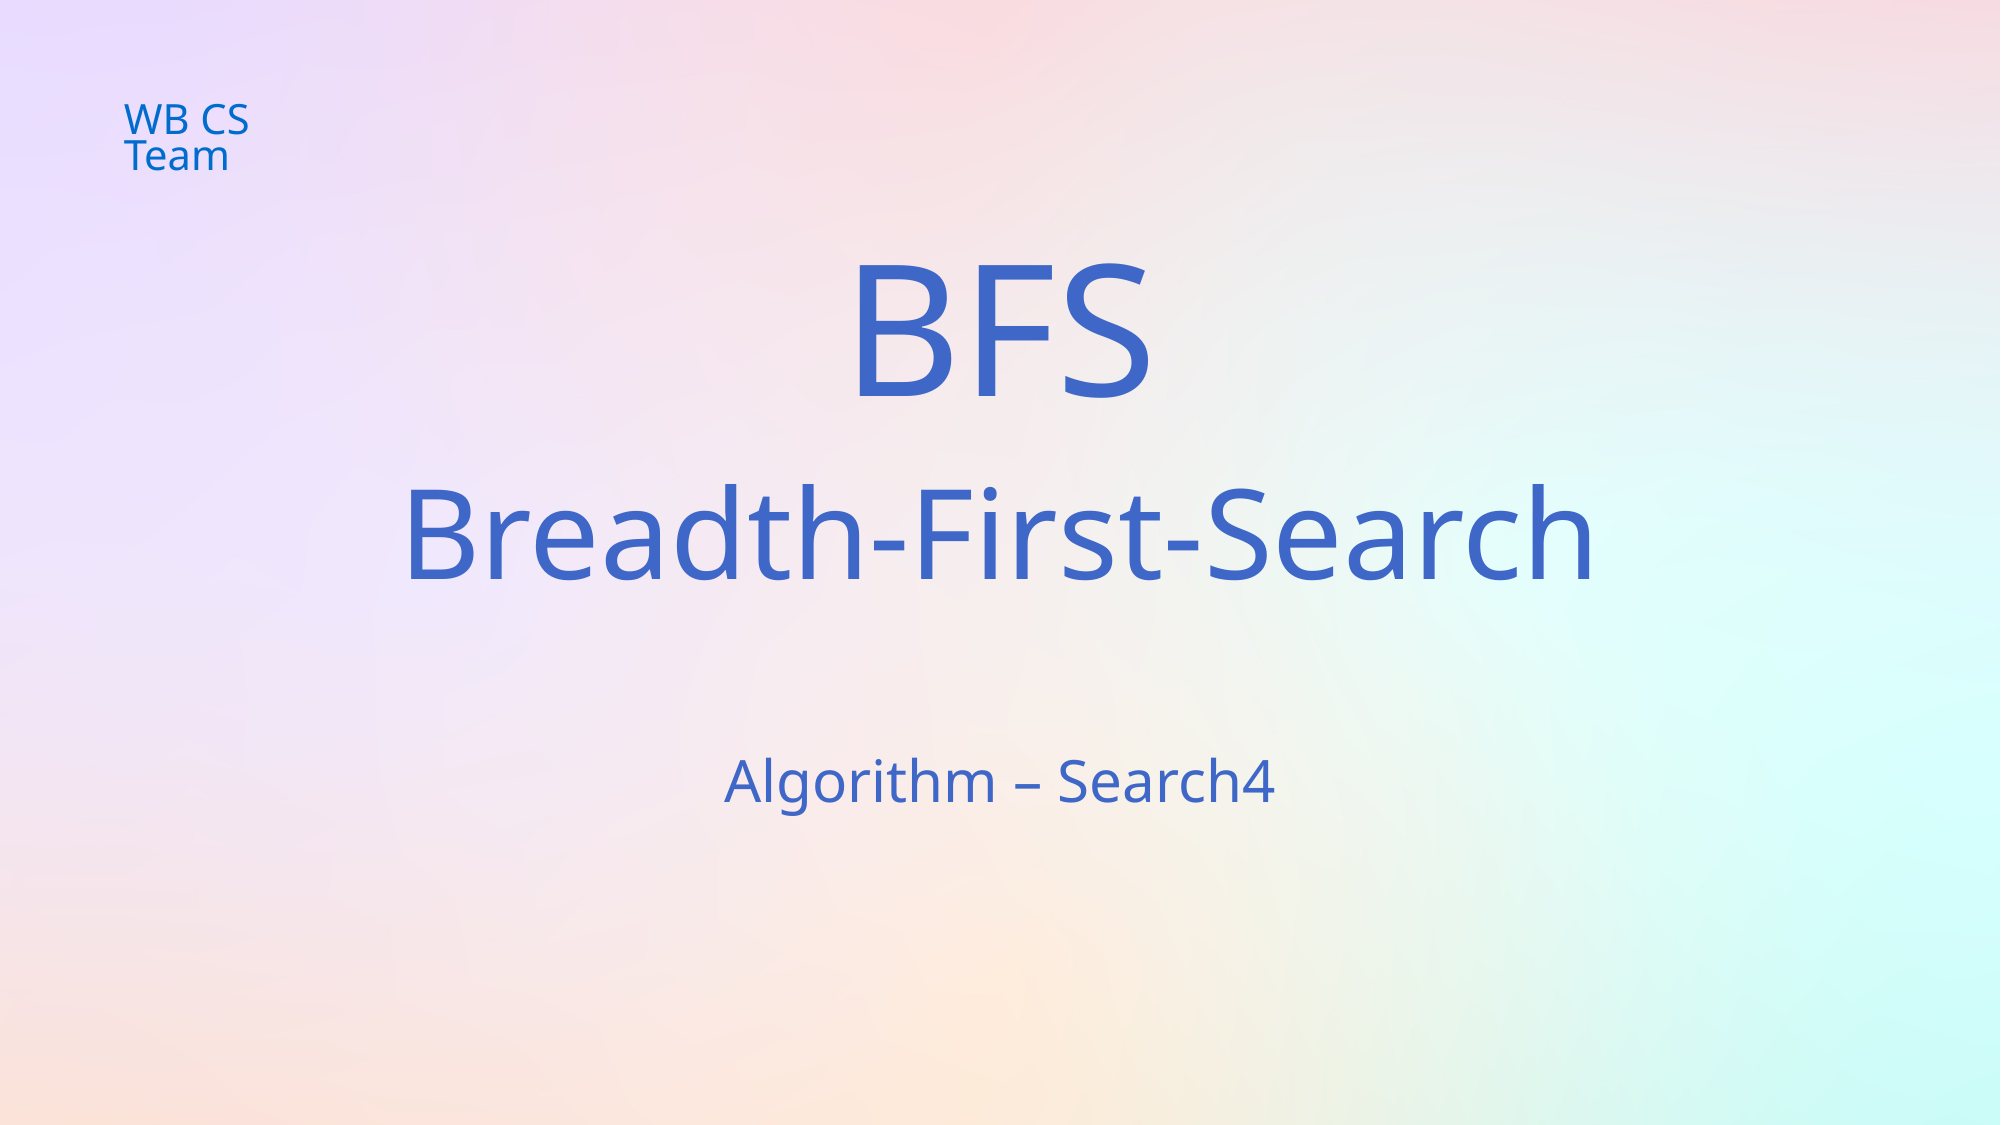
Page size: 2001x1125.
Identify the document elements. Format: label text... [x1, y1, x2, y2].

text_box [0, 0, 2000, 530]
text_box BFS [635, 327, 1365, 434]
text_box WB CS Team [123, 106, 358, 179]
text_box [0, 605, 2000, 1125]
text_box Breadth-First-Search [0, 530, 2000, 605]
text_box Algorithm – Search4 [685, 774, 1315, 814]
